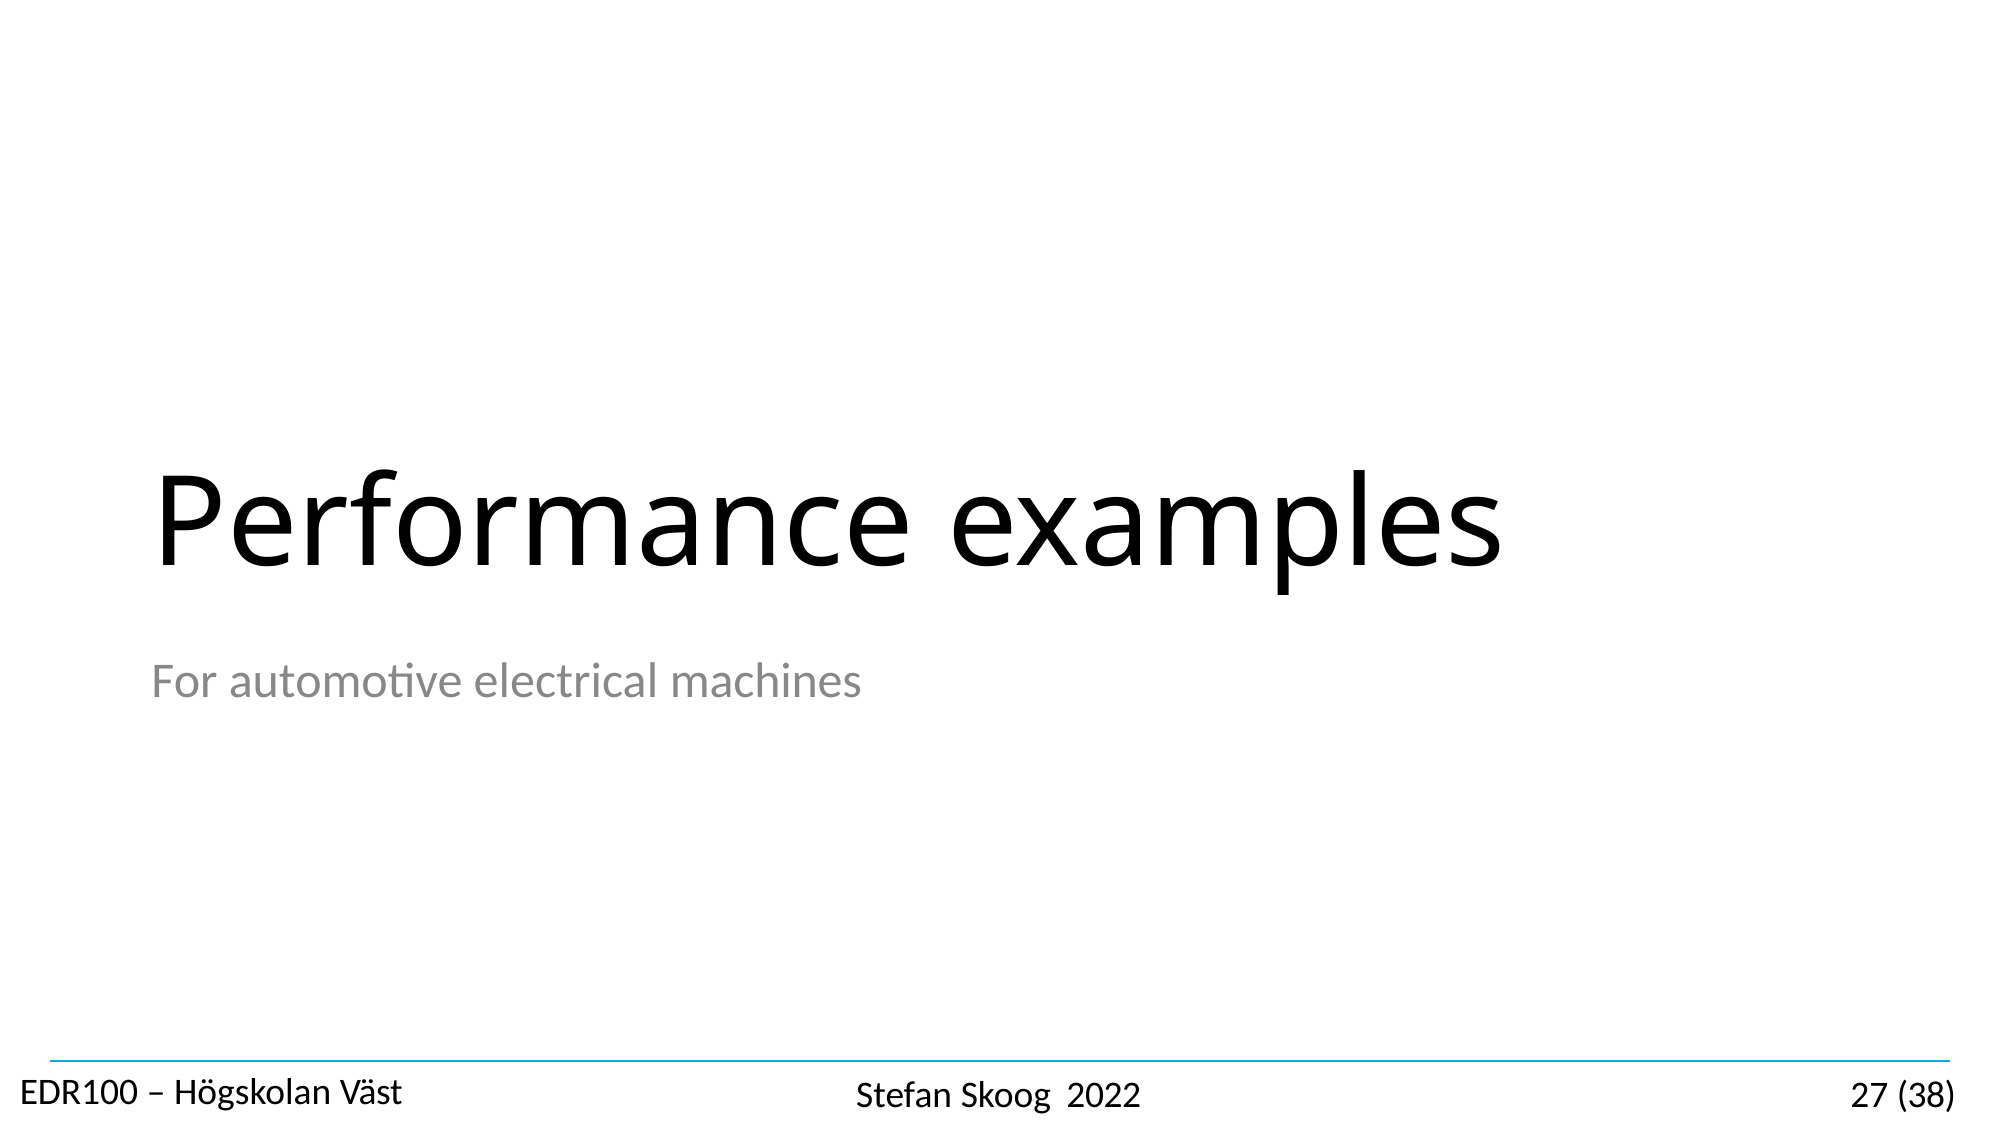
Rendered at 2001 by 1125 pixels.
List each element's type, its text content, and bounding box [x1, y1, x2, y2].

title Performance examples [149, 438, 1580, 629]
slide_number 27 (38) [1844, 1076, 1960, 1125]
slide_number Stefan Skoog 2022 [853, 1076, 1147, 1125]
footer EDR100 – Högskolan Väst [17, 1074, 407, 1125]
text_box For automotive electrical machines [149, 645, 866, 708]
